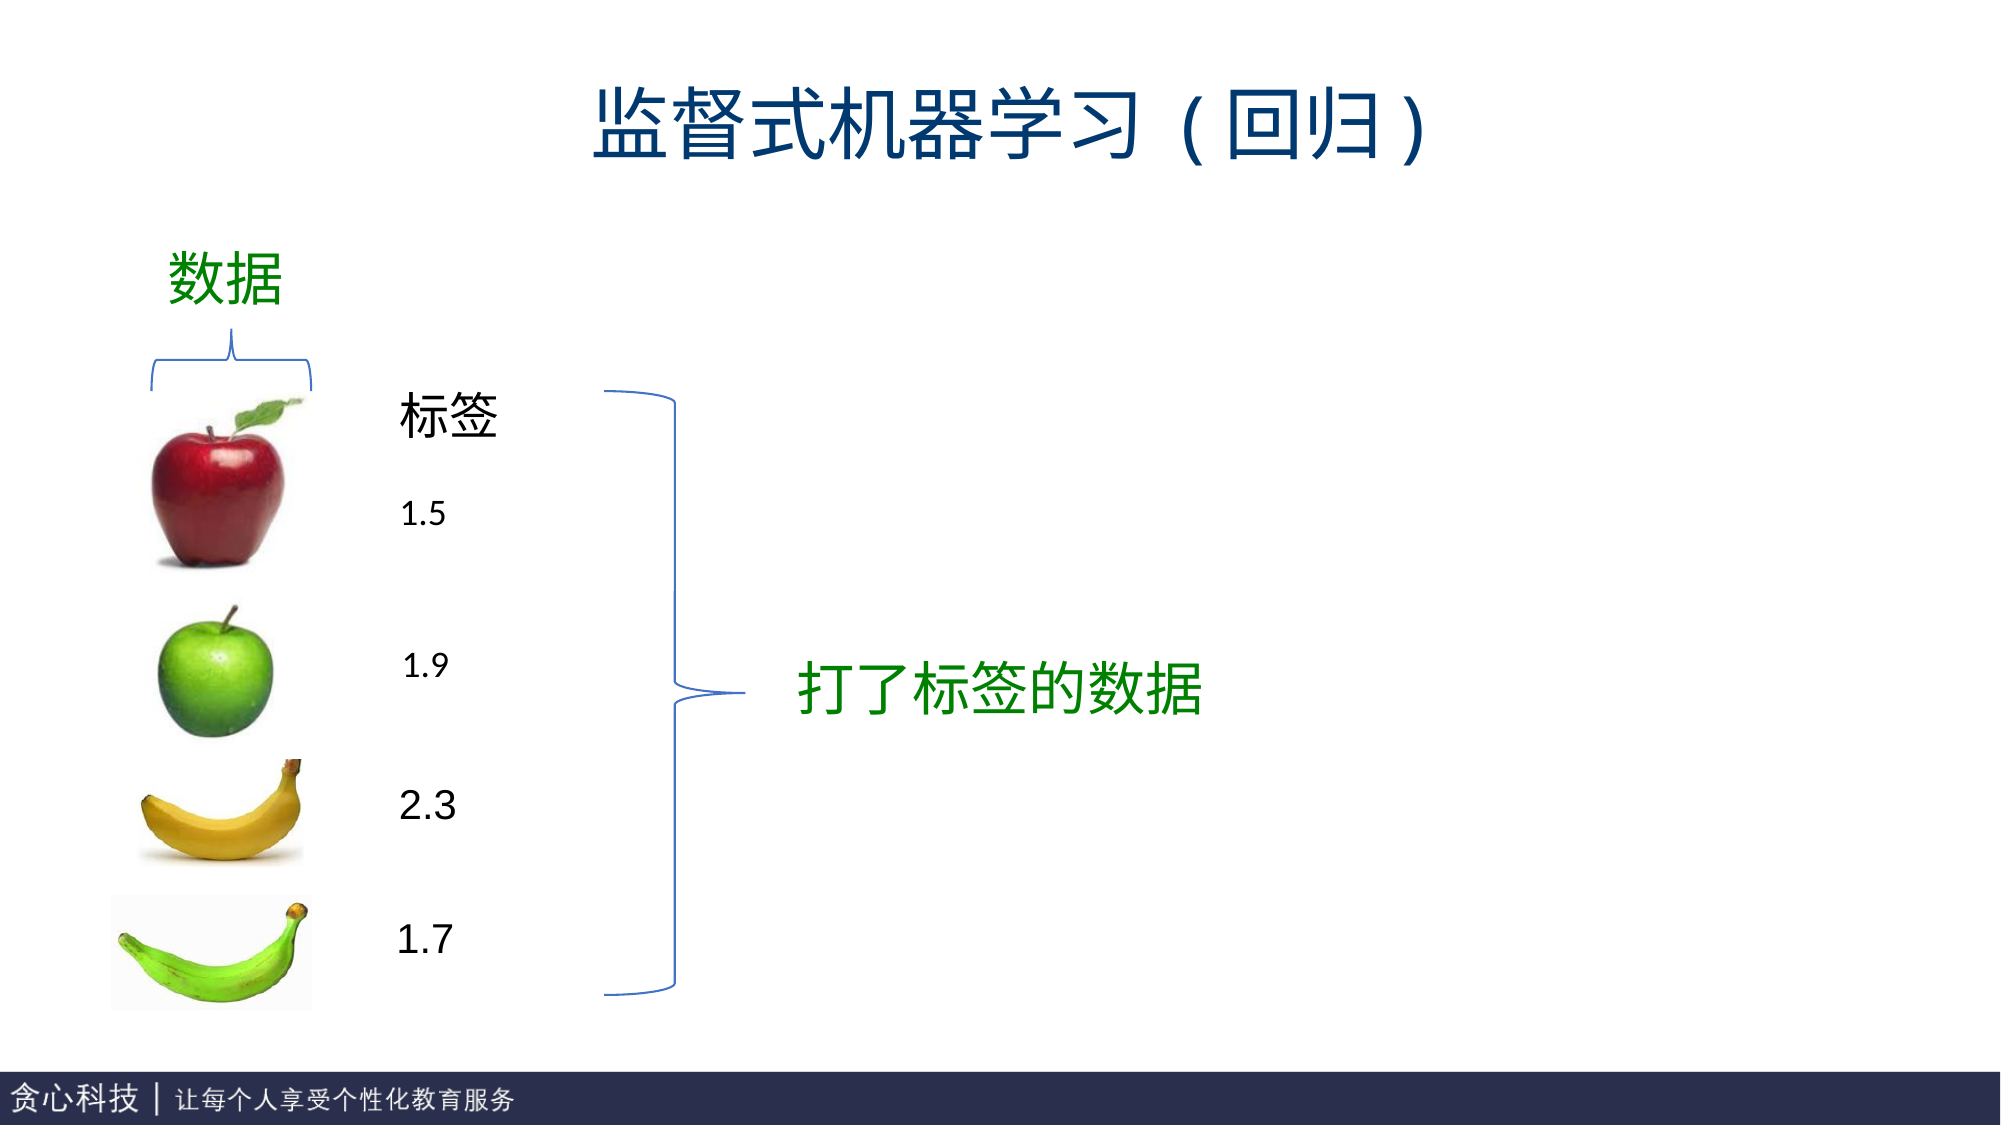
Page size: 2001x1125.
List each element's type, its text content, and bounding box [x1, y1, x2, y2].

title 监督式机器学习 (回归) [145, 19, 1871, 237]
text_box 打了标签的数据 [781, 645, 1219, 730]
text_box 标签 [384, 376, 515, 452]
text_box [150, 328, 313, 391]
text_box 1.7 [381, 904, 470, 969]
text_box 数据 [152, 234, 299, 320]
text_box 1.5 [384, 480, 462, 541]
picture [0, 0, 2001, 1125]
text_box 1.9 [386, 632, 465, 693]
text_box [604, 390, 746, 996]
text_box 2.3 [384, 770, 541, 836]
